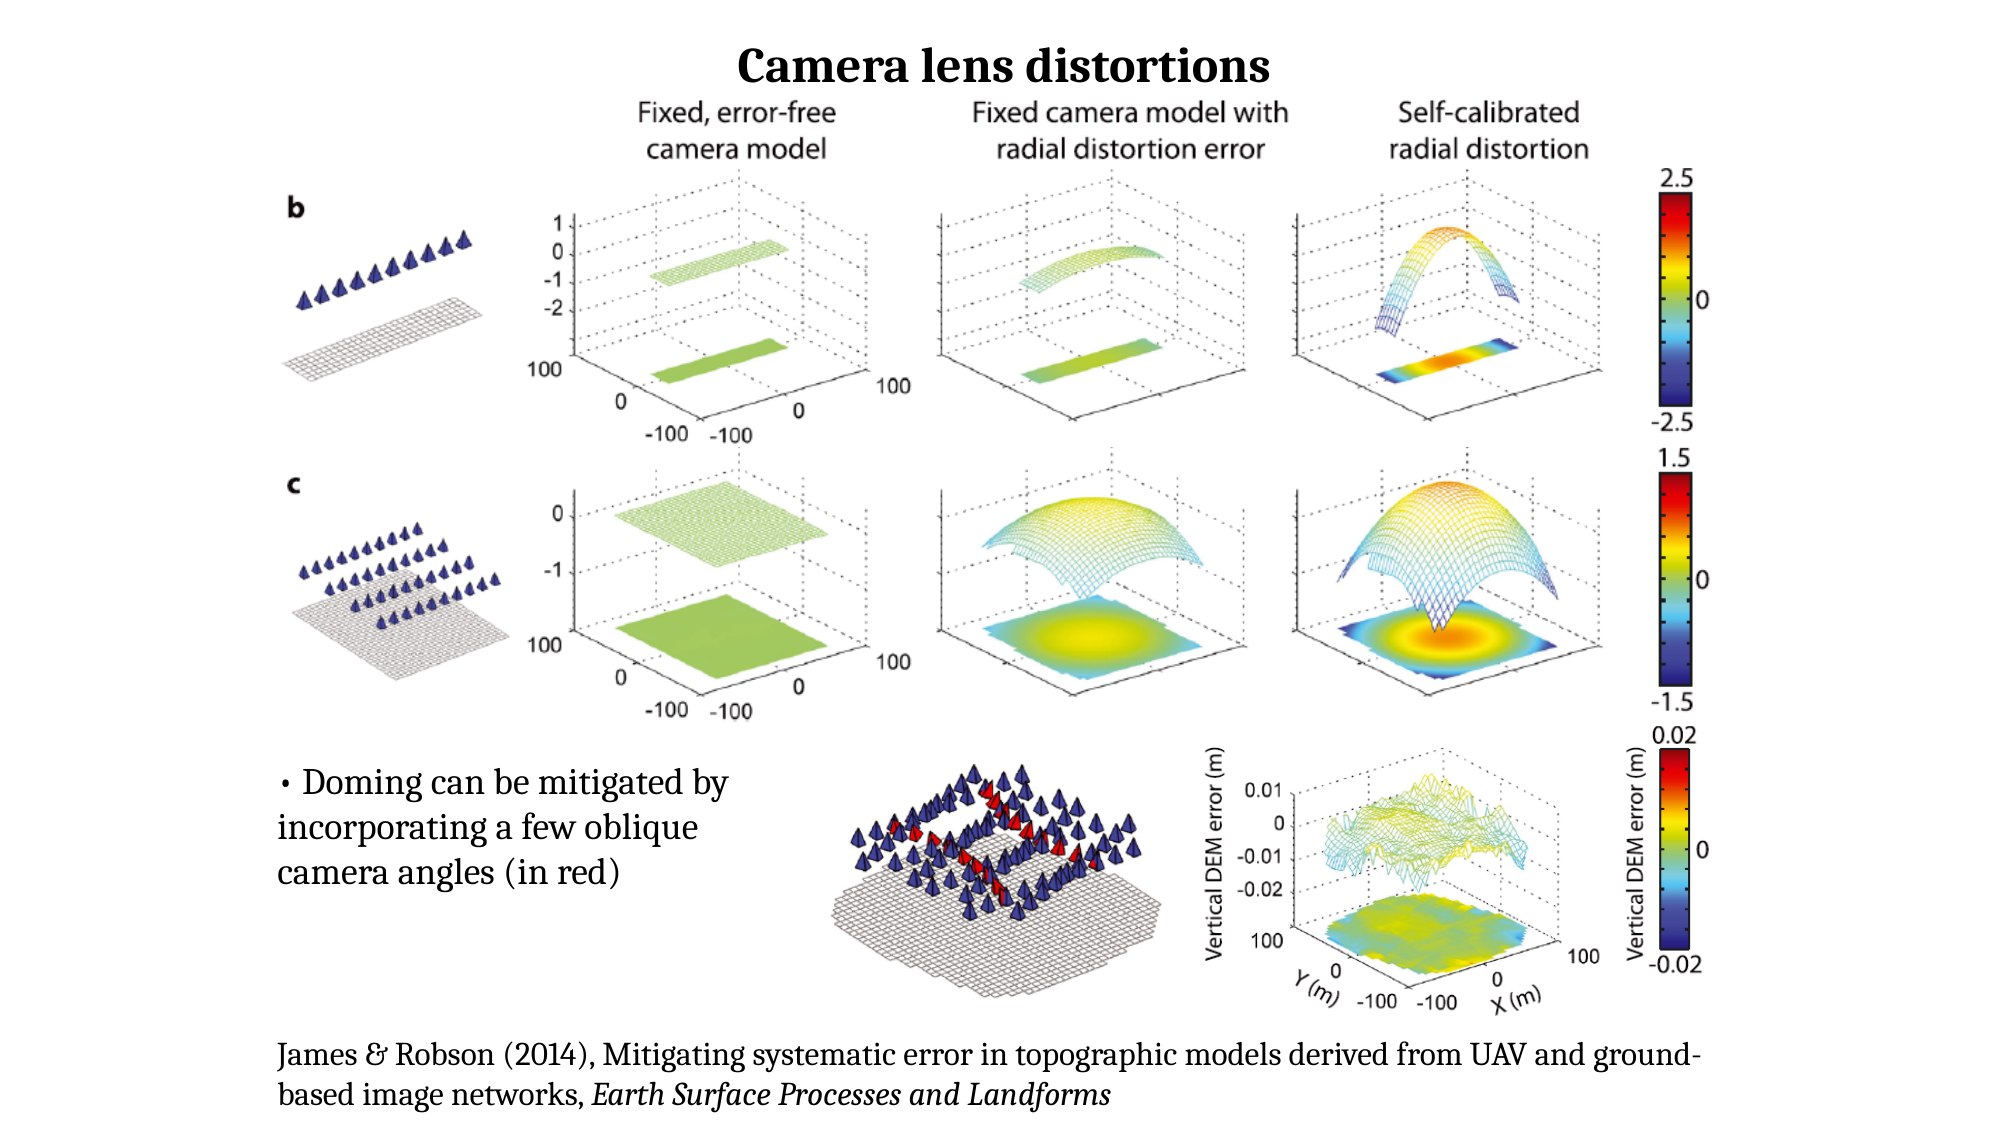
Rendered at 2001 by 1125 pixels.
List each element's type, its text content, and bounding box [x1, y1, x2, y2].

text_box Camera lens distortions [283, 24, 1725, 100]
text_box • Doming can be mitigated by incorporating a few oblique camera angles (in red) [262, 749, 825, 900]
picture [265, 87, 1729, 1024]
text_box James & Robson (2014), Mitigating systematic error in topographic models derived from UAV and ground-based image networks, Earth Surface Processes and Landforms [262, 1024, 1788, 1120]
